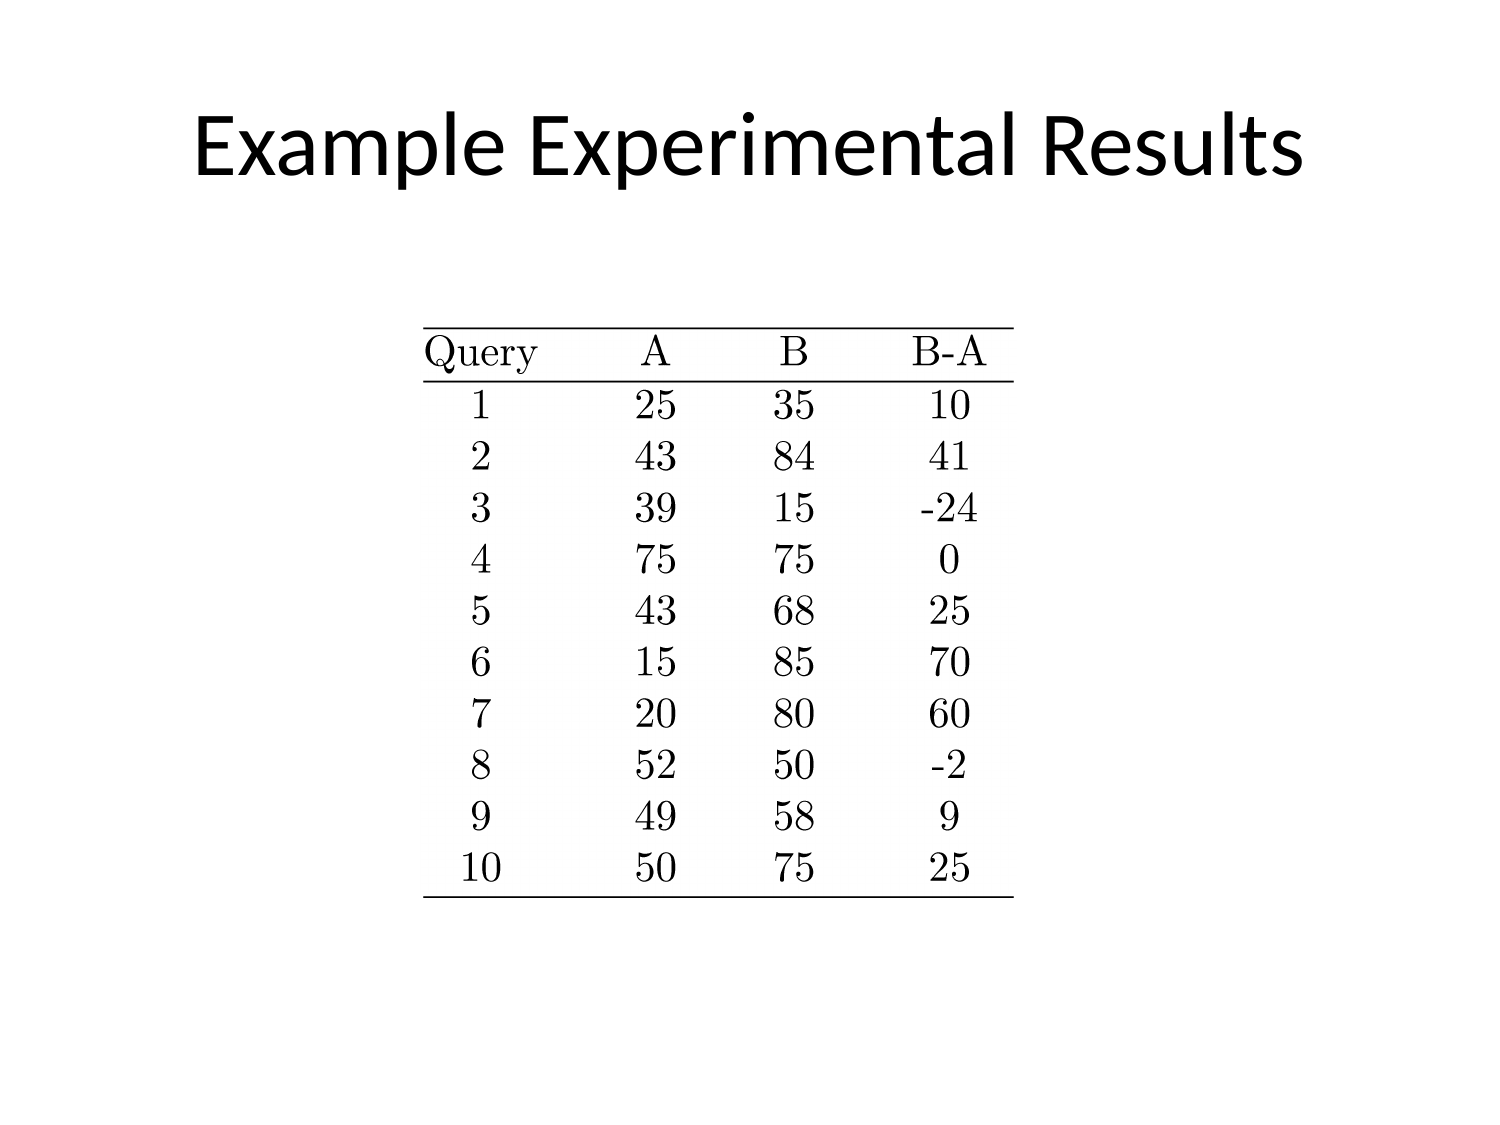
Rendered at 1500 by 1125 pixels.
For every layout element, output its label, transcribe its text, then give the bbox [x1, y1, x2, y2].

title Example Experimental Results [75, 45, 1425, 233]
picture [419, 324, 1017, 901]
